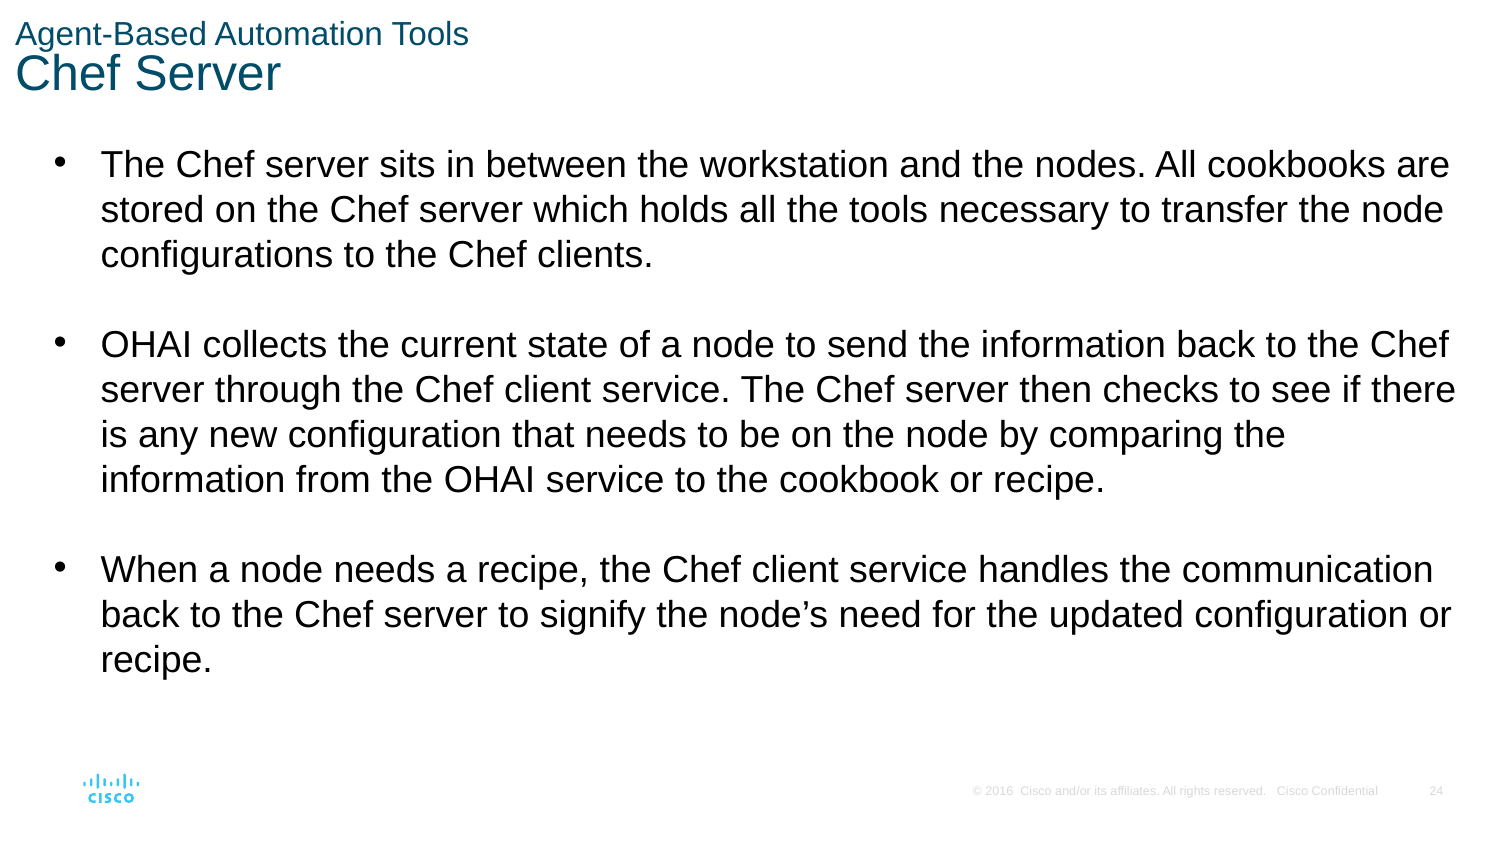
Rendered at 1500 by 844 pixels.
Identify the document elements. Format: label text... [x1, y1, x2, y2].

text_box The Chef server sits in between the workstation and the nodes. All cookbooks are stored on the Chef server which holds all the tools necessary to transfer the node configurations to the Chef clients. OHAI collects the current state of a node to send the information back to the Chef server through the Chef client service. The Chef server then checks to see if there is any new configuration that needs to be on the node by comparing the information from the OHAI service to the cookbook or recipe. When a node needs a recipe, the Chef client service handles the communication back to the Chef server to signify the node’s need for the updated configuration or recipe. [38, 132, 1483, 687]
title Agent-Based Automation Tools Chef Server [0, 0, 1369, 121]
